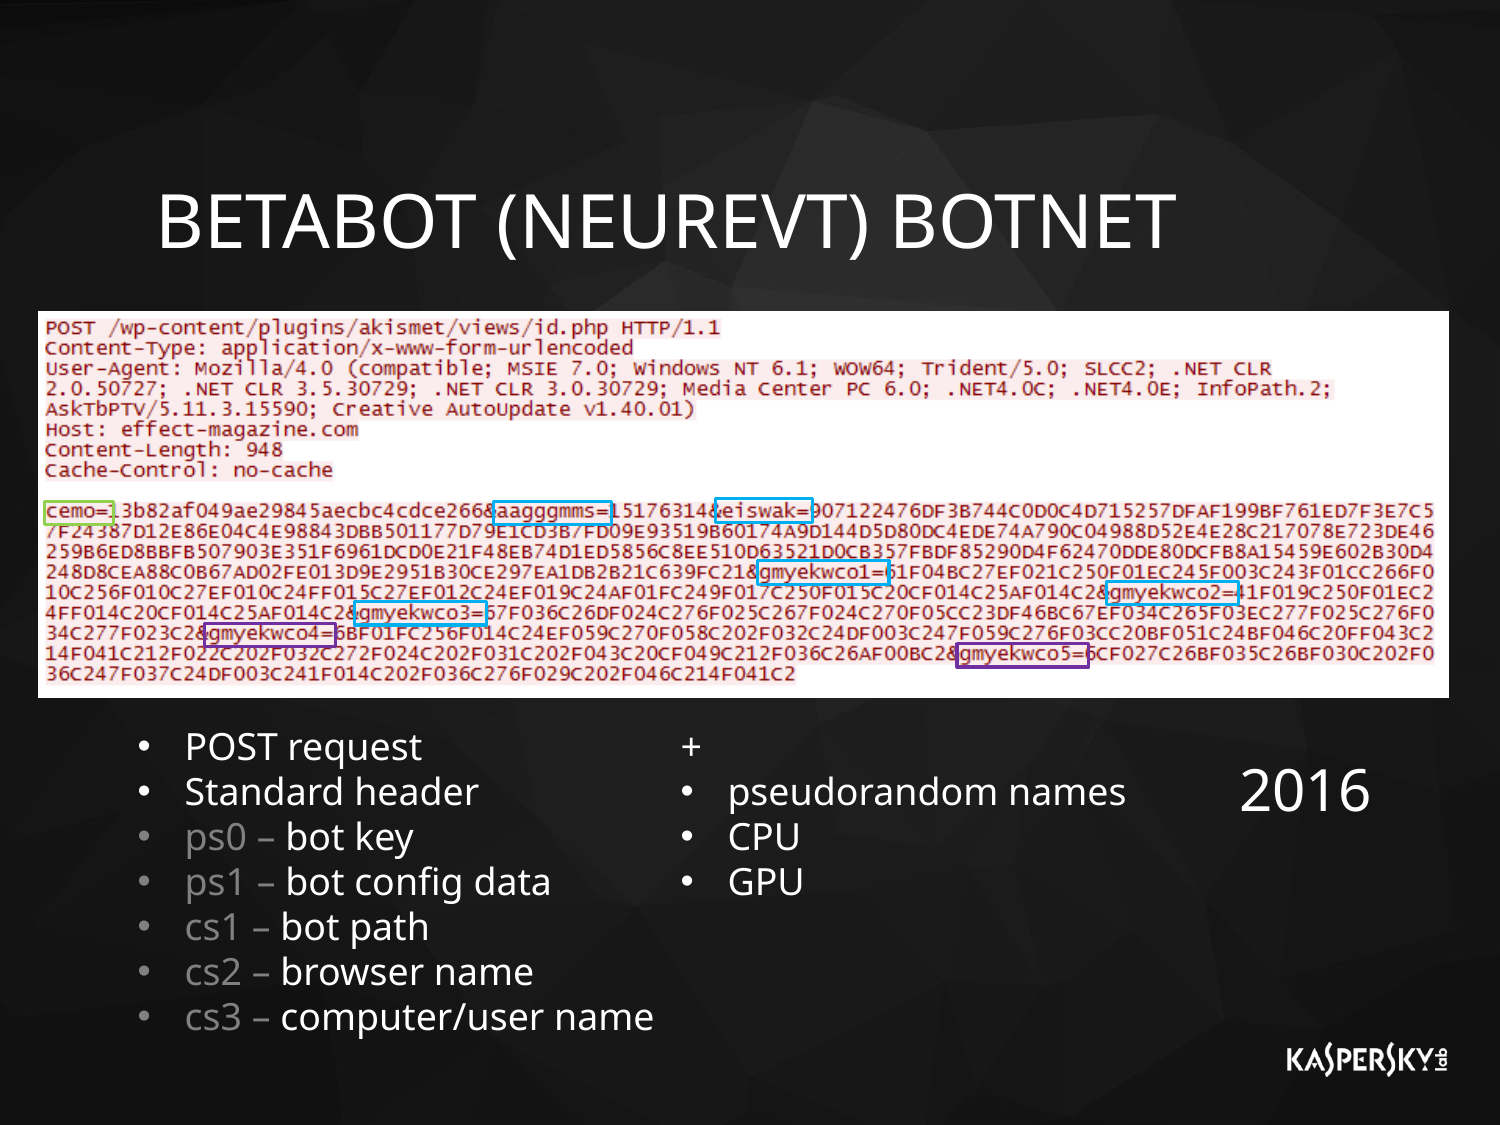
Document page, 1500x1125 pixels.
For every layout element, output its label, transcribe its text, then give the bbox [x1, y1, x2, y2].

text_box + pseudorandom names CPU GPU [665, 715, 1152, 911]
title BETABOT (NEUREVT) BOTNET [140, 100, 1360, 311]
text_box POST request Standard header ps0 – bot key ps1 – bot config data cs1 – bot path cs2 – browser name cs3 – computer/user name [122, 715, 670, 1046]
picture [0, 0, 1500, 1125]
text_box 2016 [1224, 745, 1387, 831]
